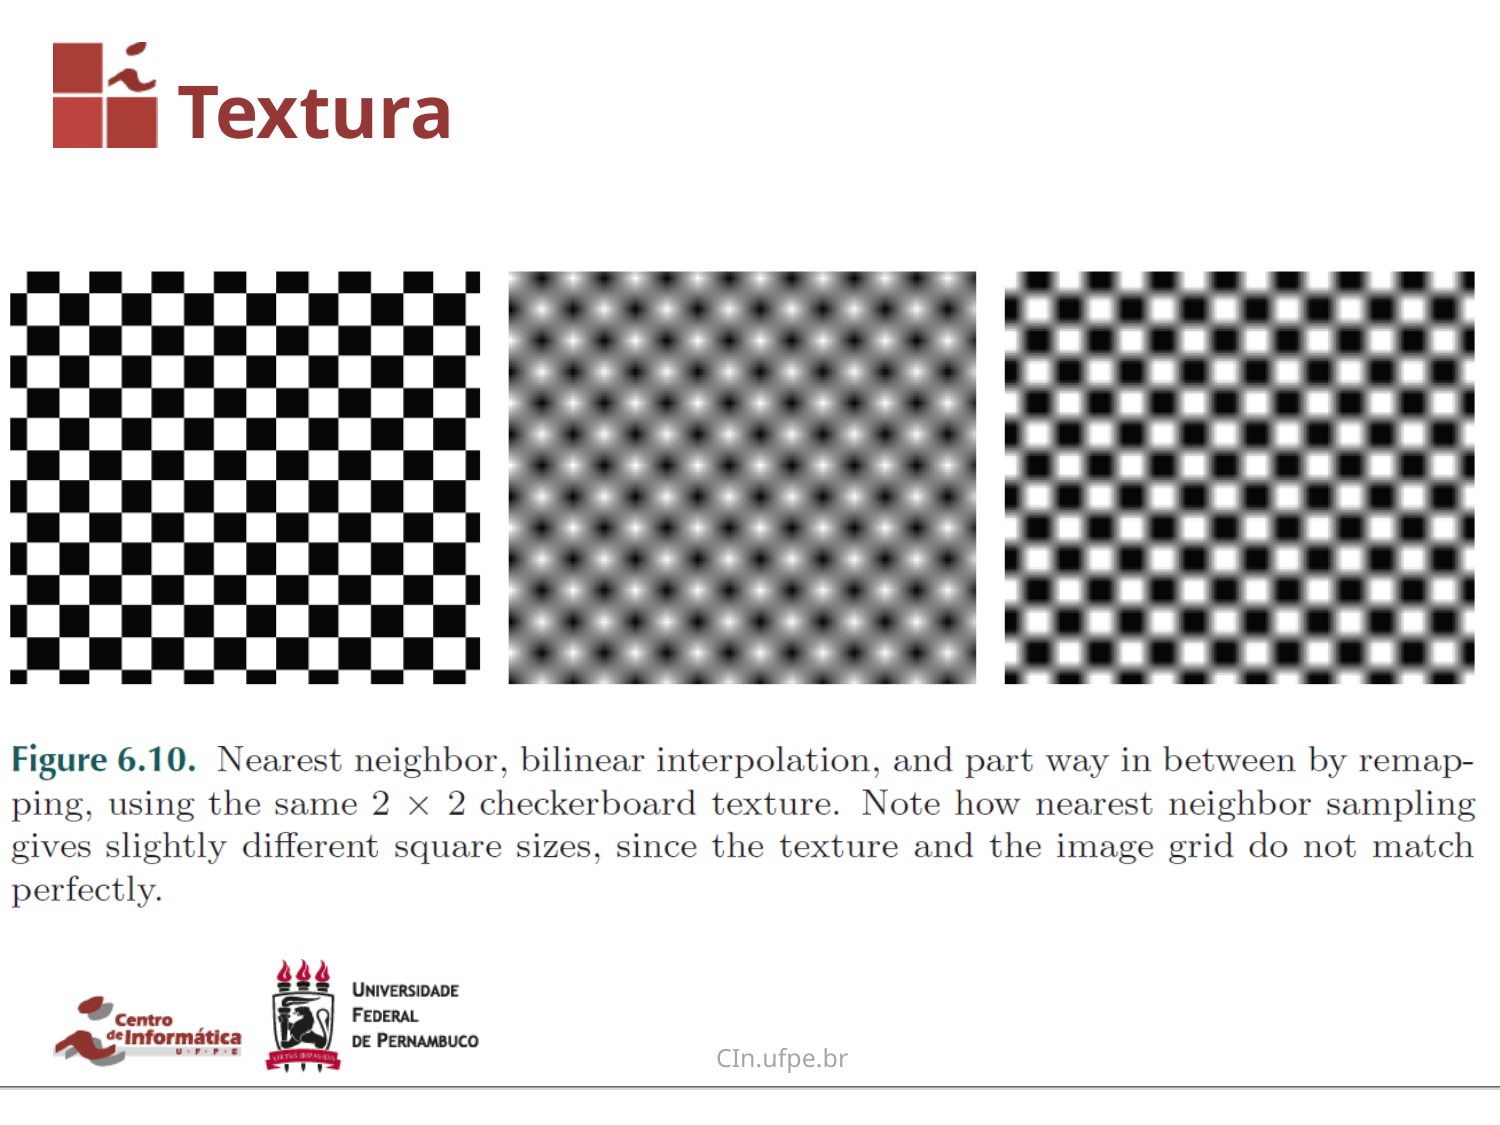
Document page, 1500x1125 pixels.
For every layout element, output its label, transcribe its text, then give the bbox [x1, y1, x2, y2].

picture [52, 42, 159, 148]
picture [0, 1086, 1500, 1091]
text_box Textura [162, 22, 1478, 197]
picture [52, 959, 479, 1074]
picture [0, 266, 1485, 918]
text_box CIn.ufpe.br [701, 1035, 864, 1080]
